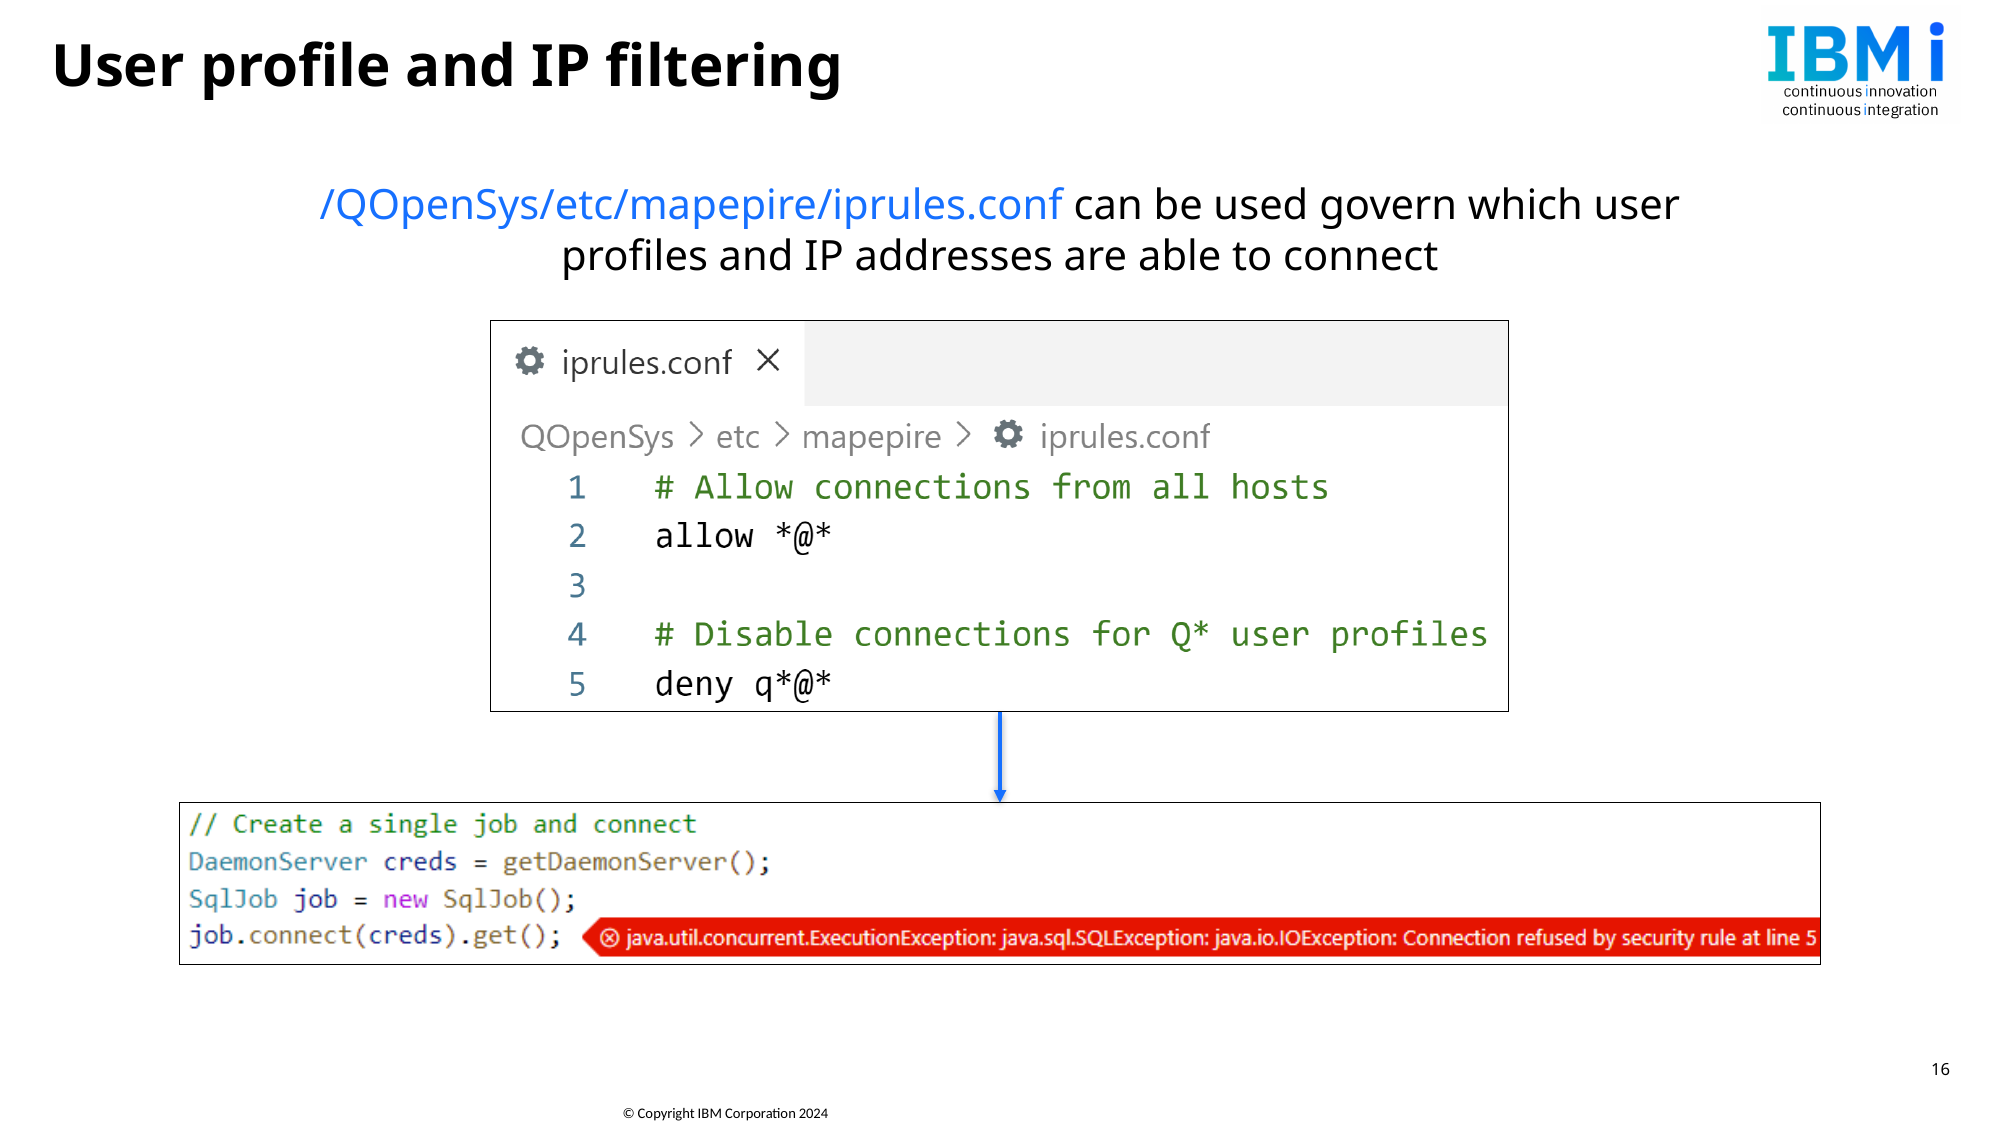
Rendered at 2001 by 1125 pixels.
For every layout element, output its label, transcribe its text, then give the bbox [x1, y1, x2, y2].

slide_number 16 [1500, 1055, 1950, 1086]
picture [490, 320, 1510, 713]
picture [1761, 5, 1961, 124]
text_box User profile and IP filtering [50, 36, 1721, 101]
list /QOpenSys/etc/mapepire/iprules.conf can be used govern which user profiles and IP addresses are able to connect [99, 170, 1900, 295]
picture [179, 802, 1821, 965]
